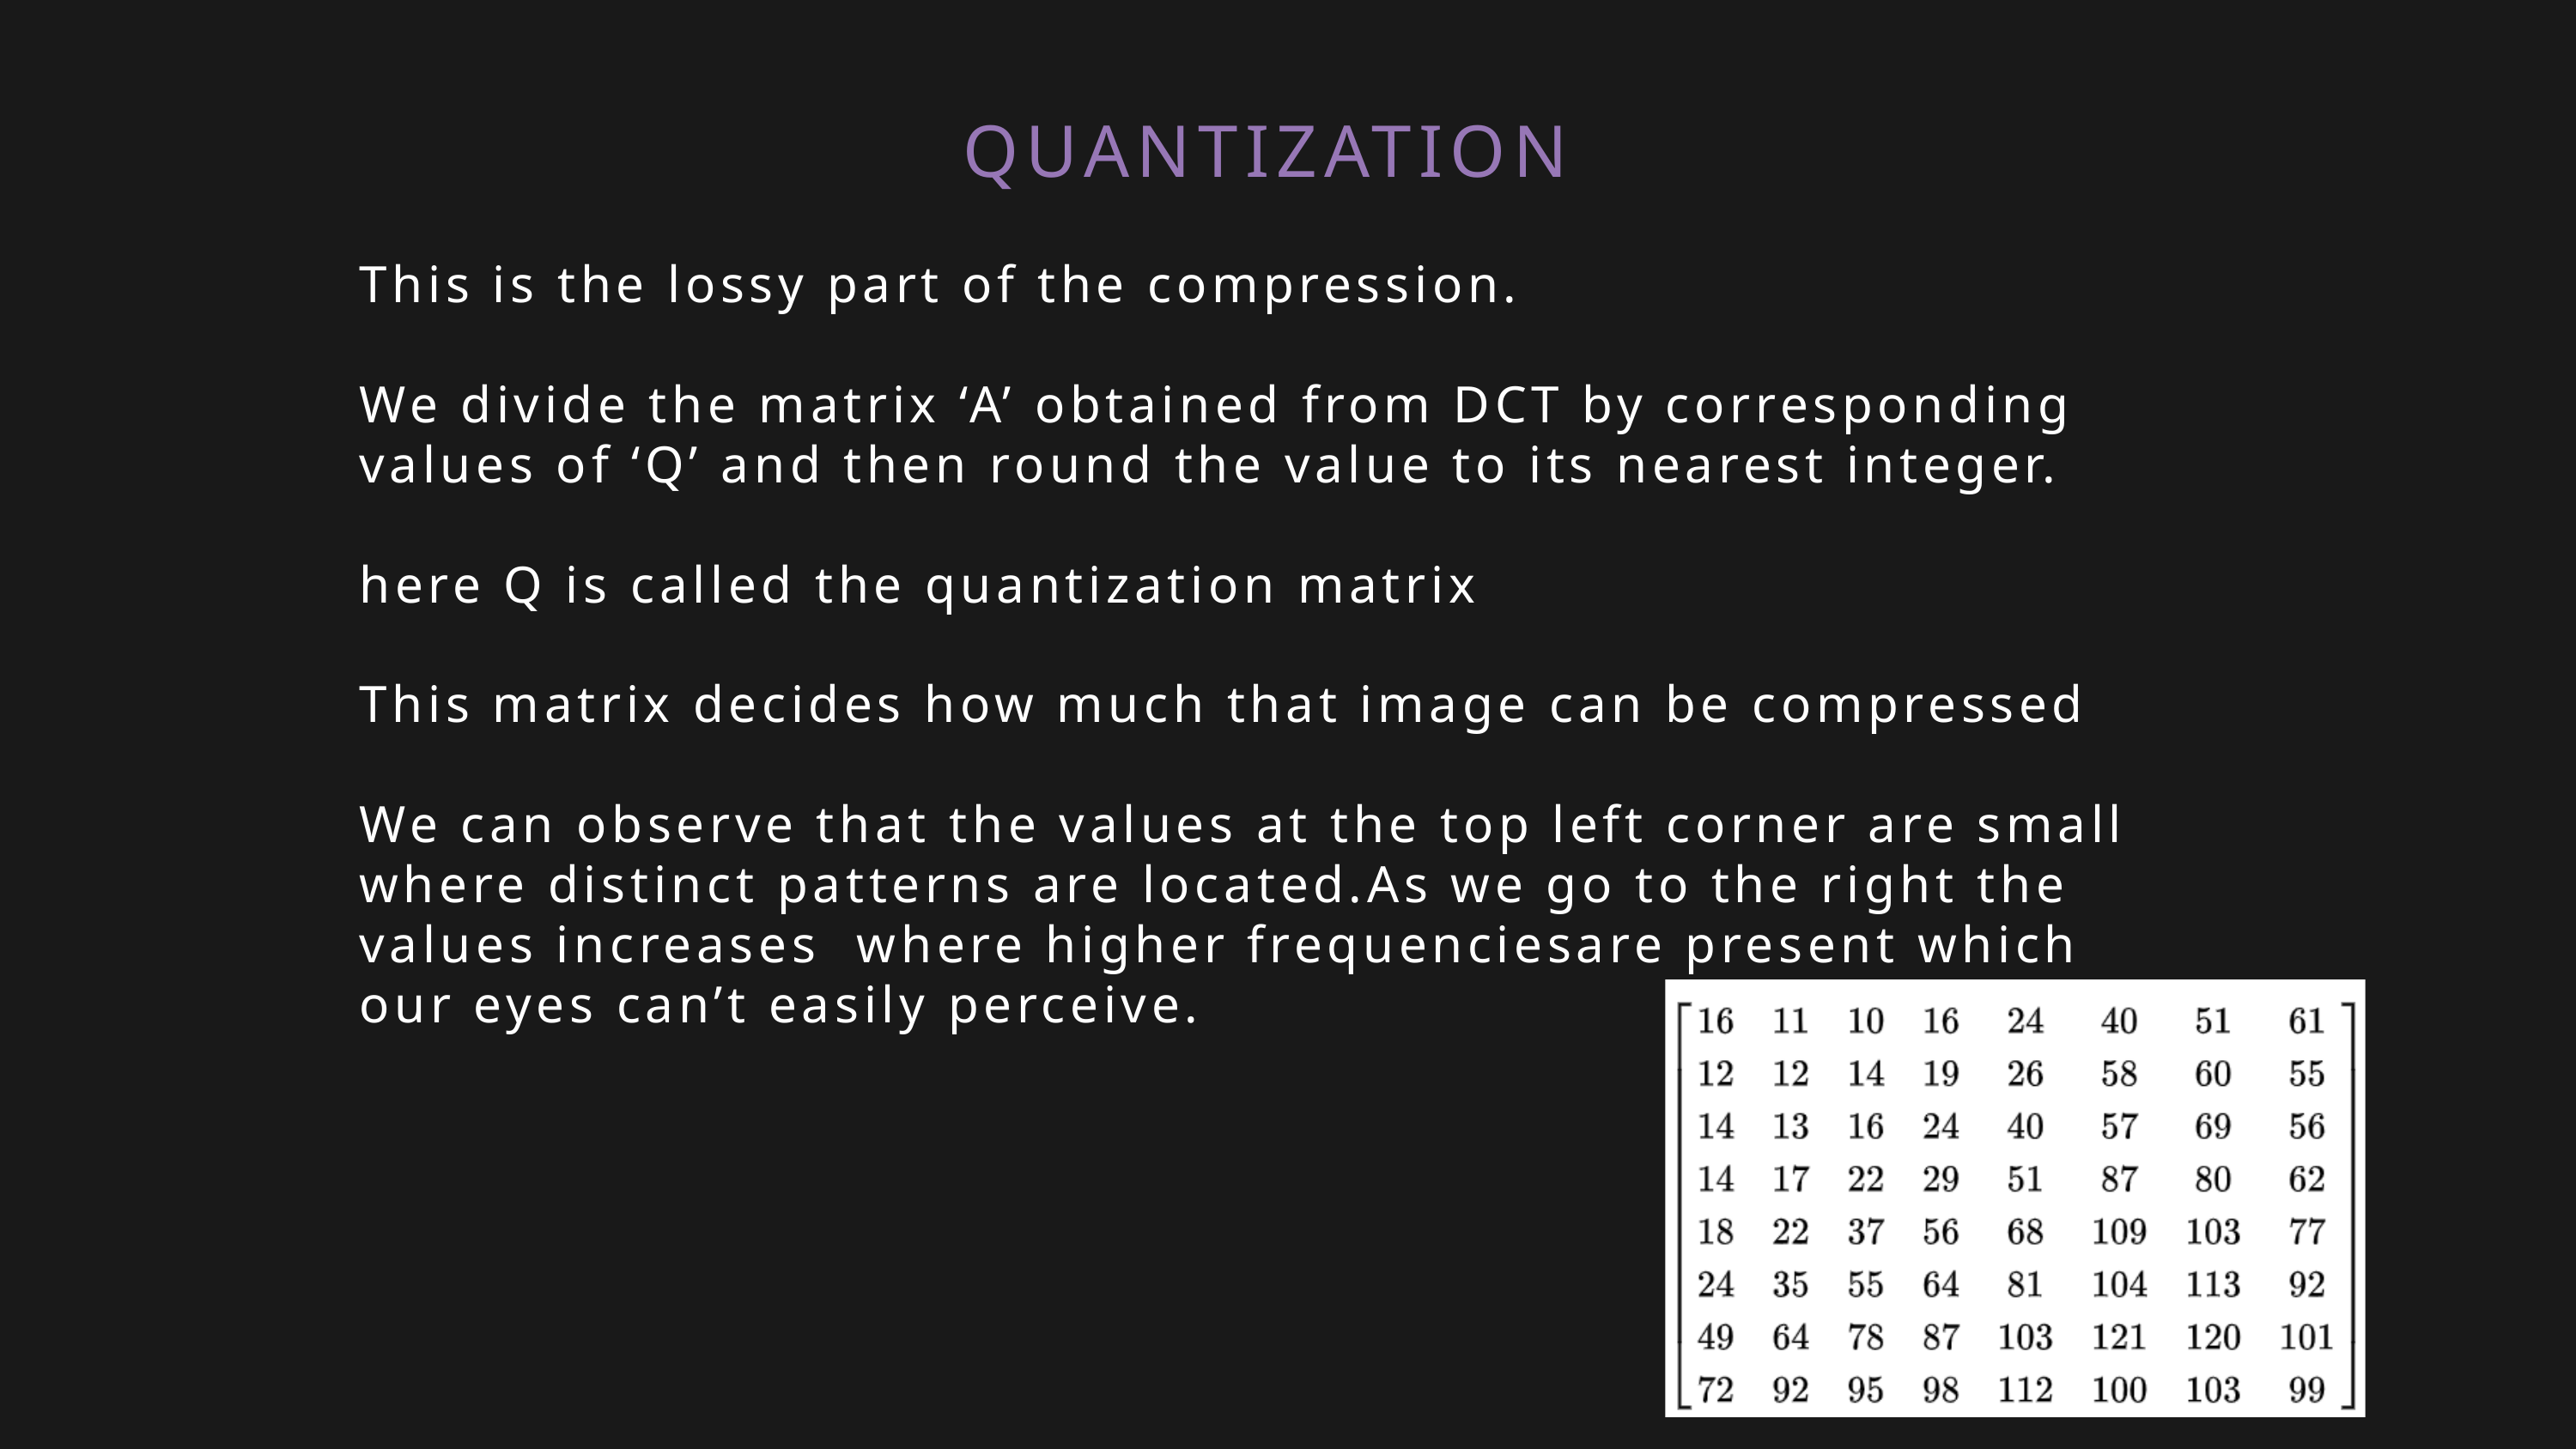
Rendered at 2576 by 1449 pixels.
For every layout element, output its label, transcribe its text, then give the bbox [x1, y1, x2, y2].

text_box [1665, 979, 2366, 1417]
text_box QUANTIZATION [0, 105, 2554, 191]
text_box This is the lossy part of the compression. We divide the matrix ‘A’ obtained from DCT by corresponding values of ‘Q’ and then round the value to its nearest integer. here Q is called the quantization matrix This matrix decides how much that image can be compressed We can observe that the values at the top left corner are small where distinct patterns are located.As we go to the right the values increases where higher frequenciesare present which our eyes can’t easily perceive. [359, 252, 2172, 1154]
